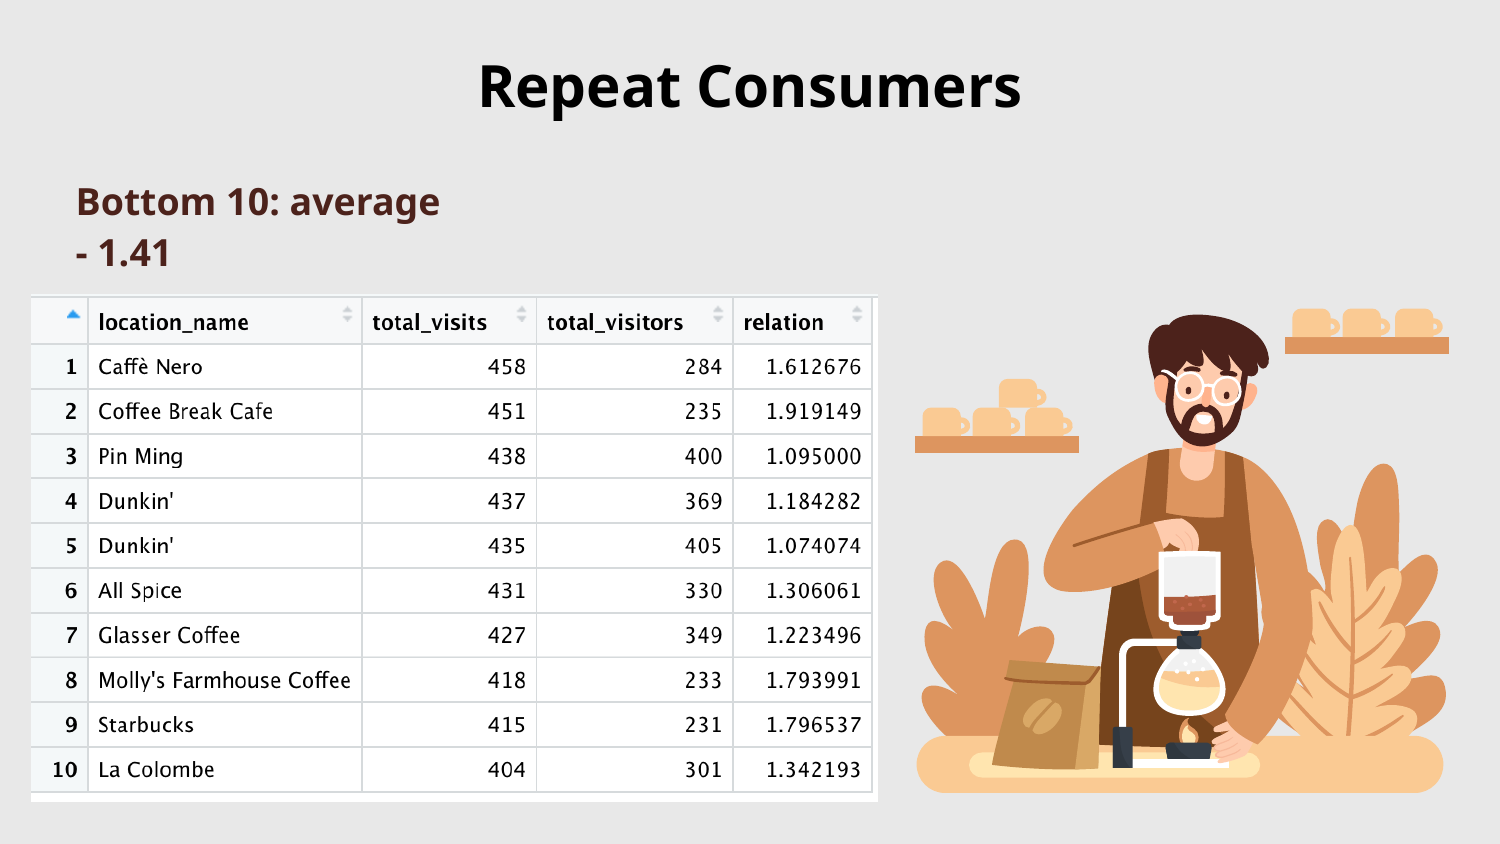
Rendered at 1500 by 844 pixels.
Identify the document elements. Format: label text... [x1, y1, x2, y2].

text_box Repeat Consumers [51, 33, 1449, 128]
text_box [914, 308, 1452, 794]
picture [30, 294, 879, 802]
text_box Bottom 10: average - 1.41 [60, 155, 466, 219]
